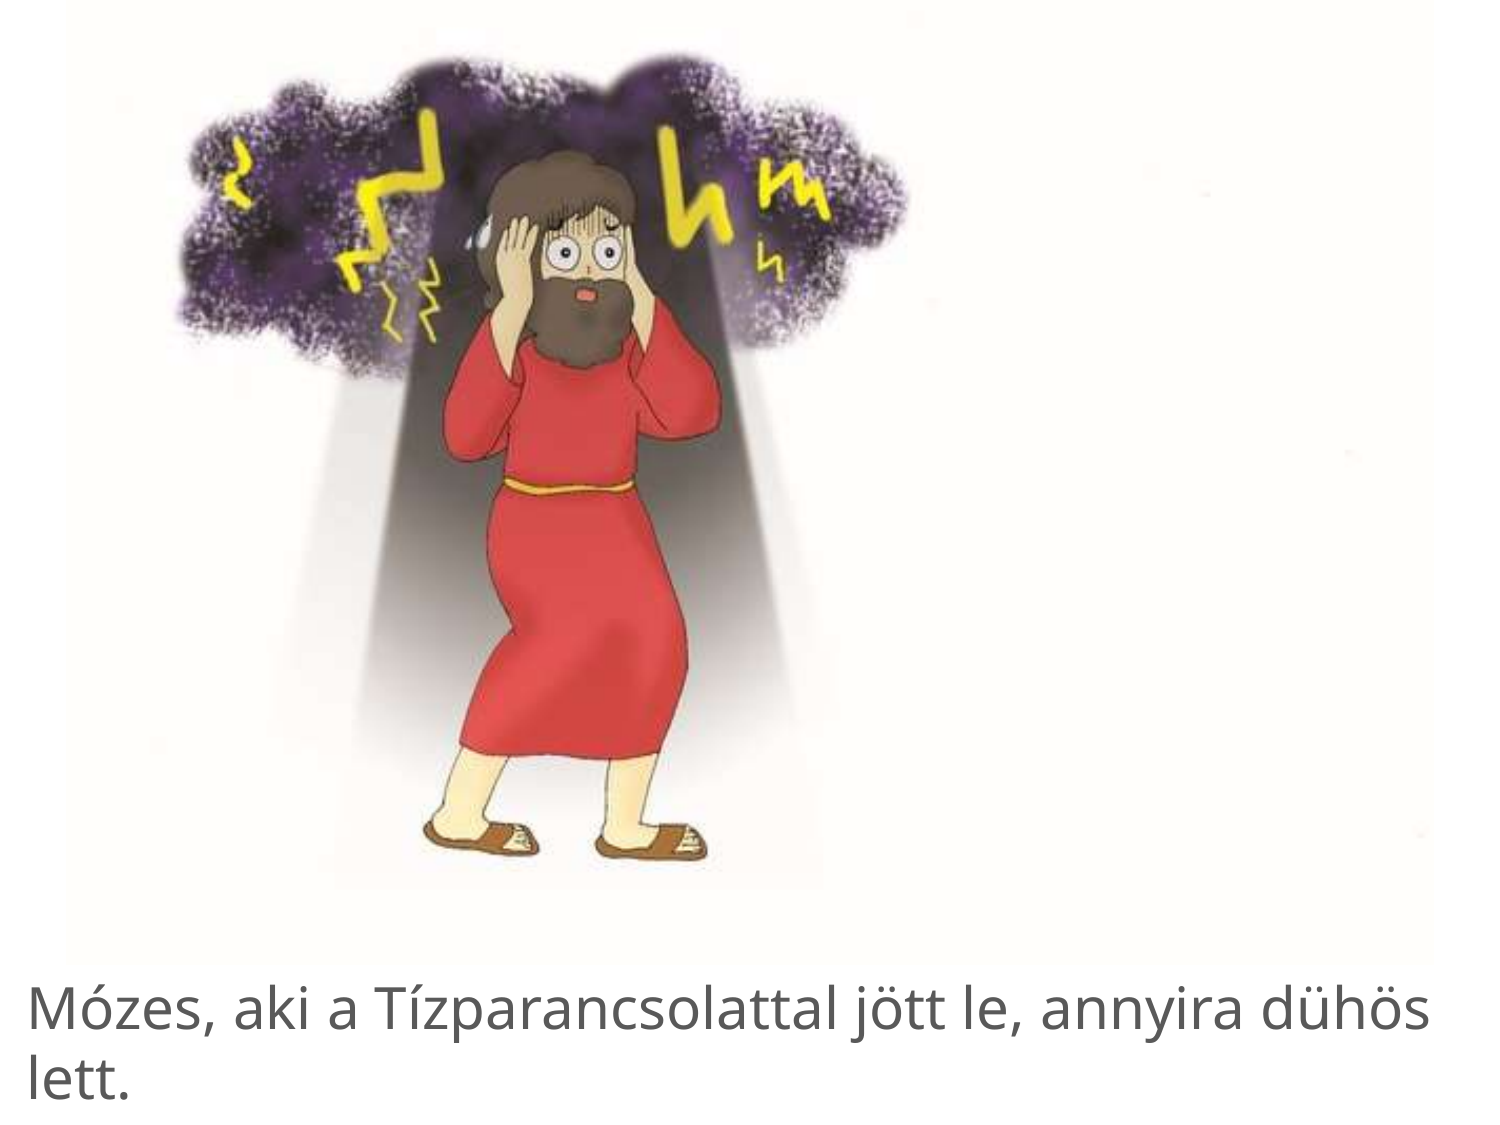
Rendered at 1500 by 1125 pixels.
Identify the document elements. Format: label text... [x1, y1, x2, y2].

text_box Mózes, aki a Tízparancsolattal jött le, annyira dühös lett. [11, 964, 1498, 1119]
picture [66, 0, 1434, 965]
